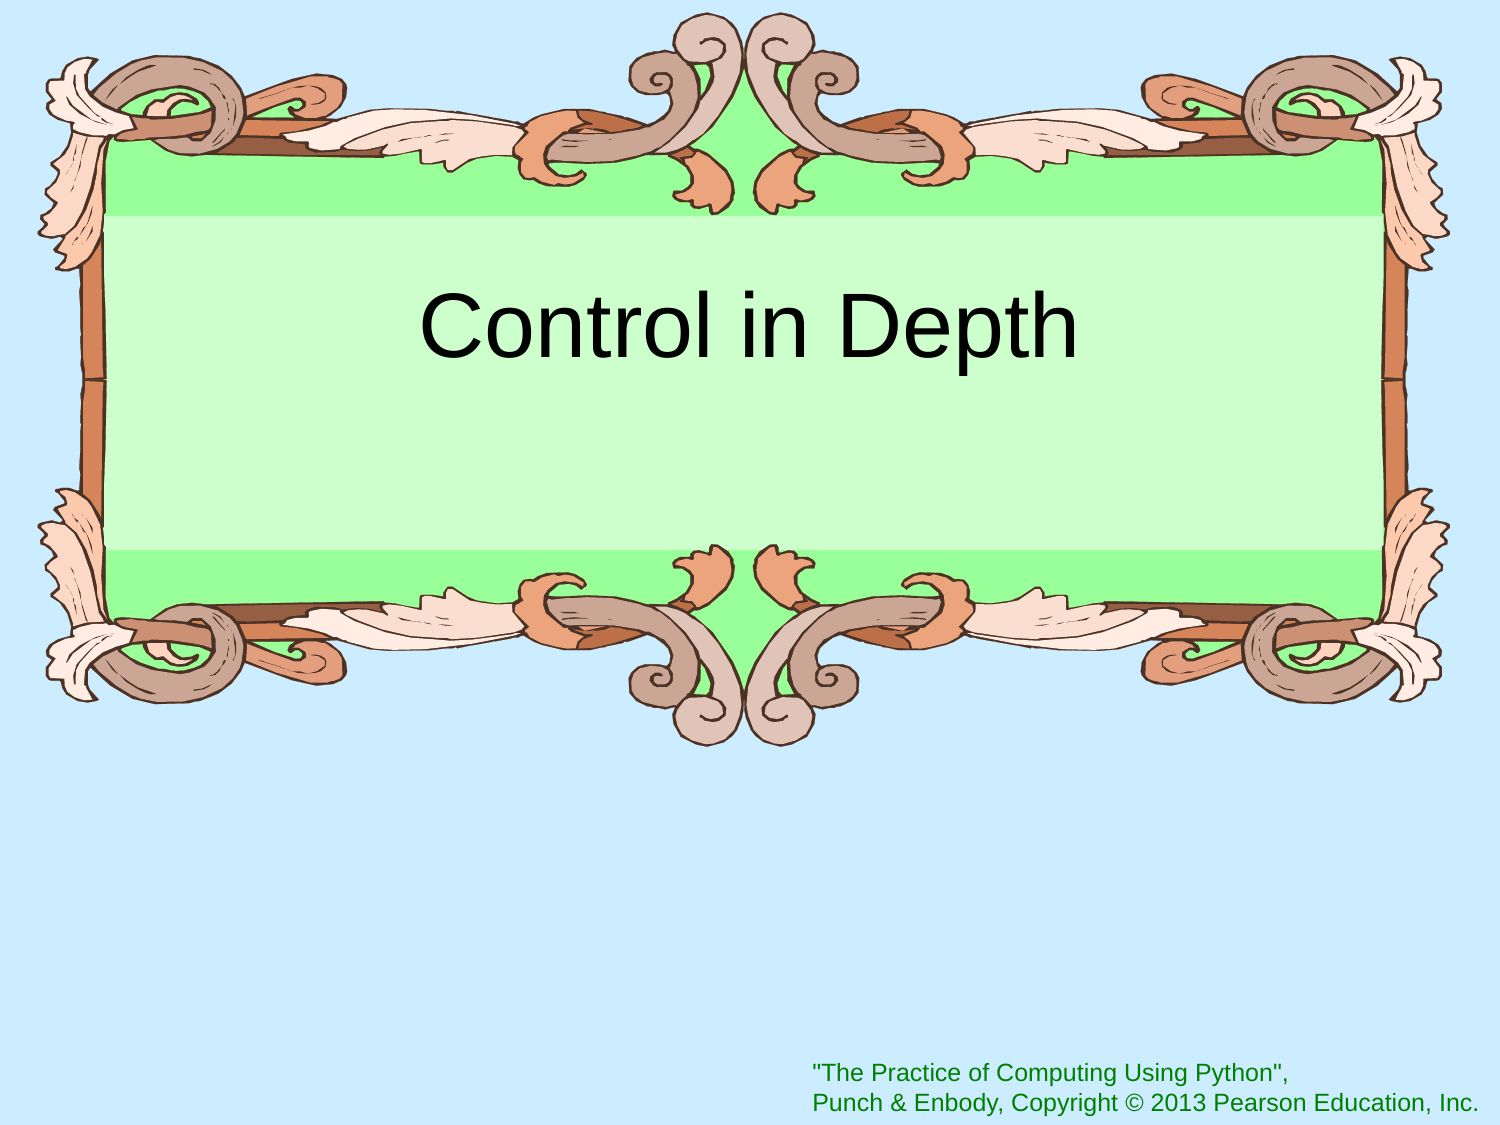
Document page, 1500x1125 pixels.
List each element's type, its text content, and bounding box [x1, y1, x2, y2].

title Control in Depth [112, 200, 1388, 442]
